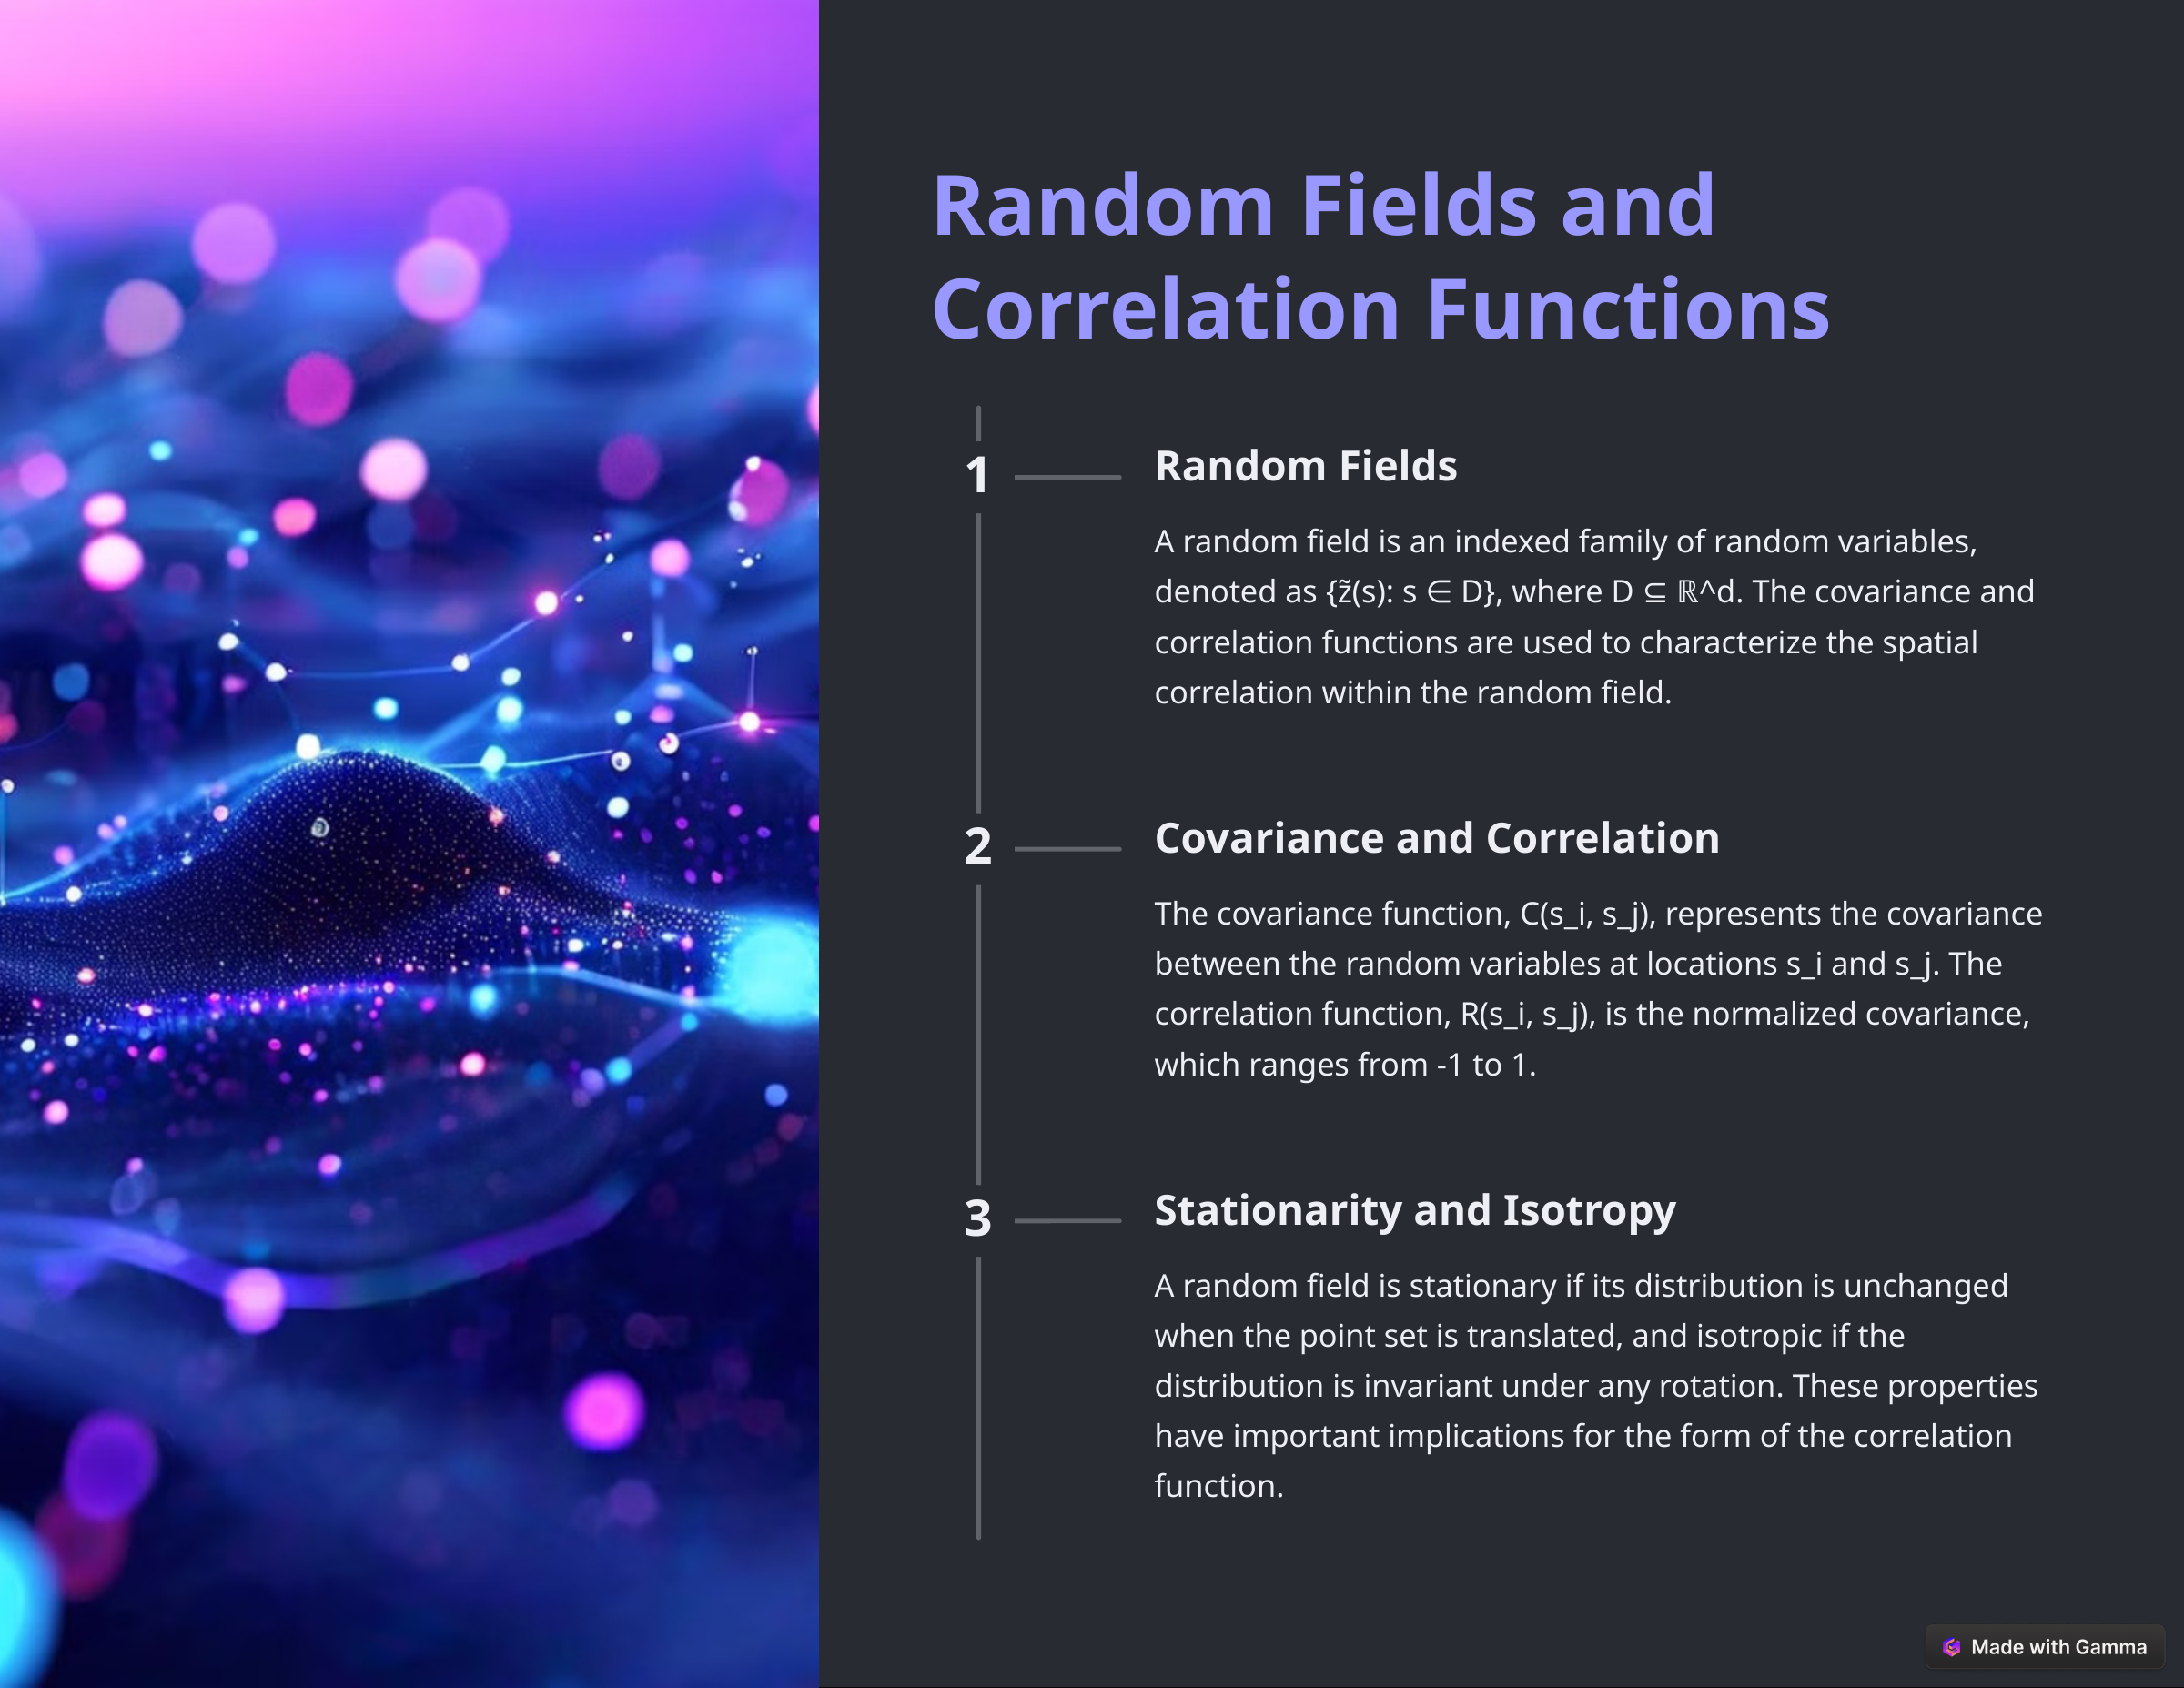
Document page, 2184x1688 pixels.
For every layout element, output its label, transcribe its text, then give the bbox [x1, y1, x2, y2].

text_box Stationarity and Isotropy [1154, 1180, 1616, 1234]
text_box 1 [969, 451, 988, 503]
text_box [1015, 846, 1122, 852]
text_box [976, 885, 982, 1185]
text_box The covariance function, C(s_i, s_j), represents the covariance between the random variables at locations s_i and s_j. The correlation function, R(s_i, s_j), is the normalized covariance, which ranges from -1 to 1. [1154, 881, 2073, 1086]
text_box [1015, 1218, 1122, 1224]
text_box Random Fields and Correlation Functions [930, 147, 2073, 358]
text_box 3 [965, 1195, 993, 1247]
text_box [942, 1185, 1015, 1258]
text_box Random Fields [1154, 437, 1575, 490]
picture [0, 0, 819, 1688]
text_box [1015, 475, 1122, 480]
text_box [976, 405, 982, 441]
text_box 2 [964, 824, 993, 874]
text_box A random field is an indexed family of random variables, denoted as {z̃(s): s ∈ D}, where D ⊆ ℝ^d. The covariance and correlation functions are used to characterize the spatial correlation within the random field. [1154, 509, 2073, 713]
text_box [976, 1258, 982, 1541]
text_box [942, 441, 1015, 514]
text_box [942, 813, 1015, 885]
text_box [976, 514, 982, 813]
text_box A random field is stationary if its distribution is unchanged when the point set is translated, and isotropic if the distribution is invariant under any rotation. These properties have important implications for the form of the correlation function. [1154, 1252, 2073, 1509]
picture [1916, 1615, 2174, 1678]
text_box Covariance and Correlation [1154, 809, 1657, 862]
